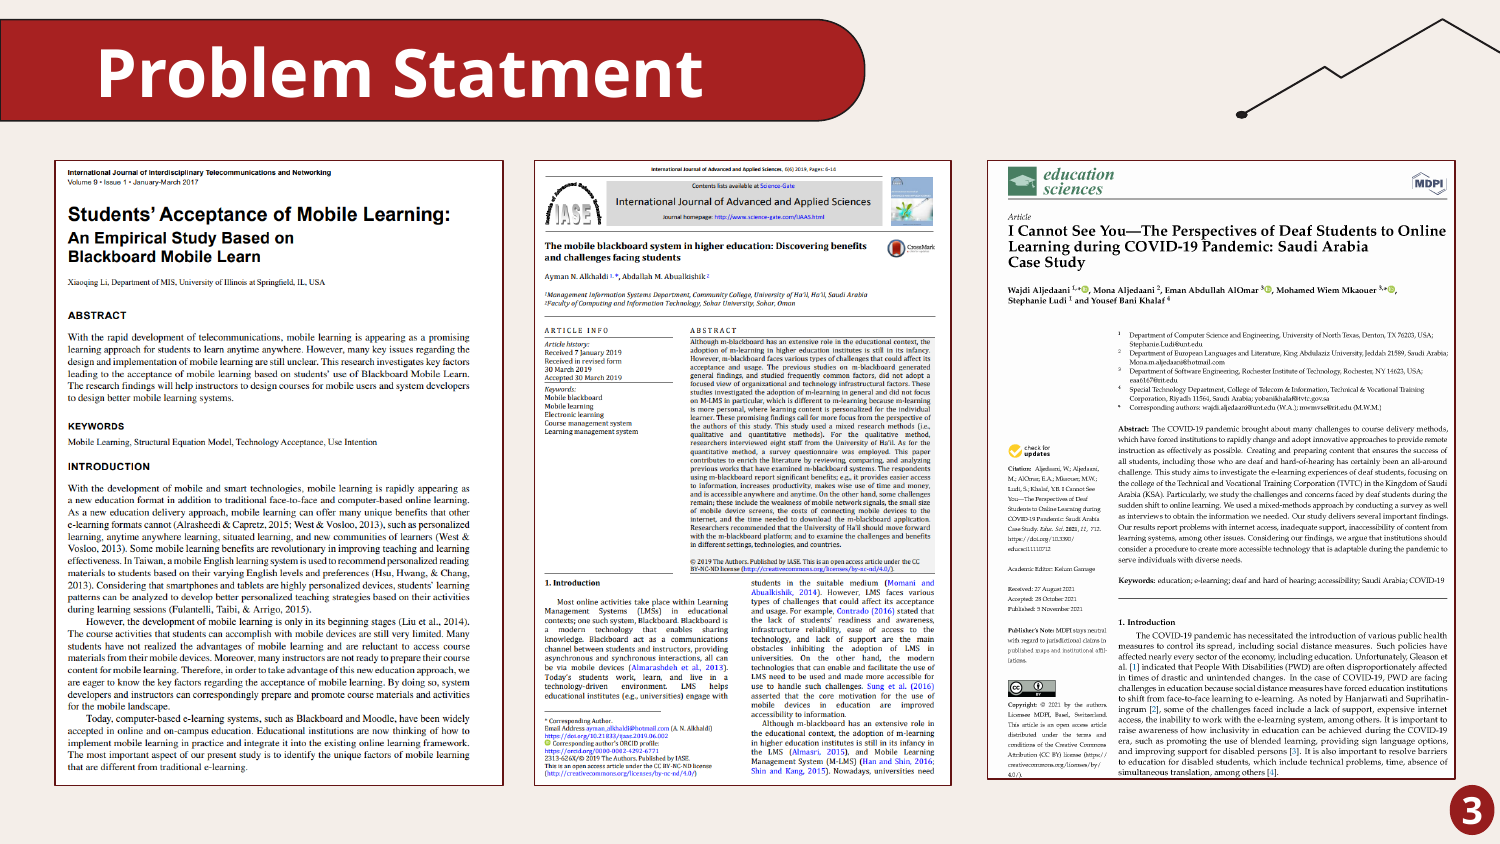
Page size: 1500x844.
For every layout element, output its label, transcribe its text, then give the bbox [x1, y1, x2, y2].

text_box 3 [1446, 790, 1482, 829]
picture [55, 161, 503, 786]
title Problem Statment [80, 24, 1190, 119]
picture [988, 161, 1455, 779]
text_box [1457, 784, 1495, 836]
picture [534, 161, 951, 786]
text_box [0, 19, 837, 121]
